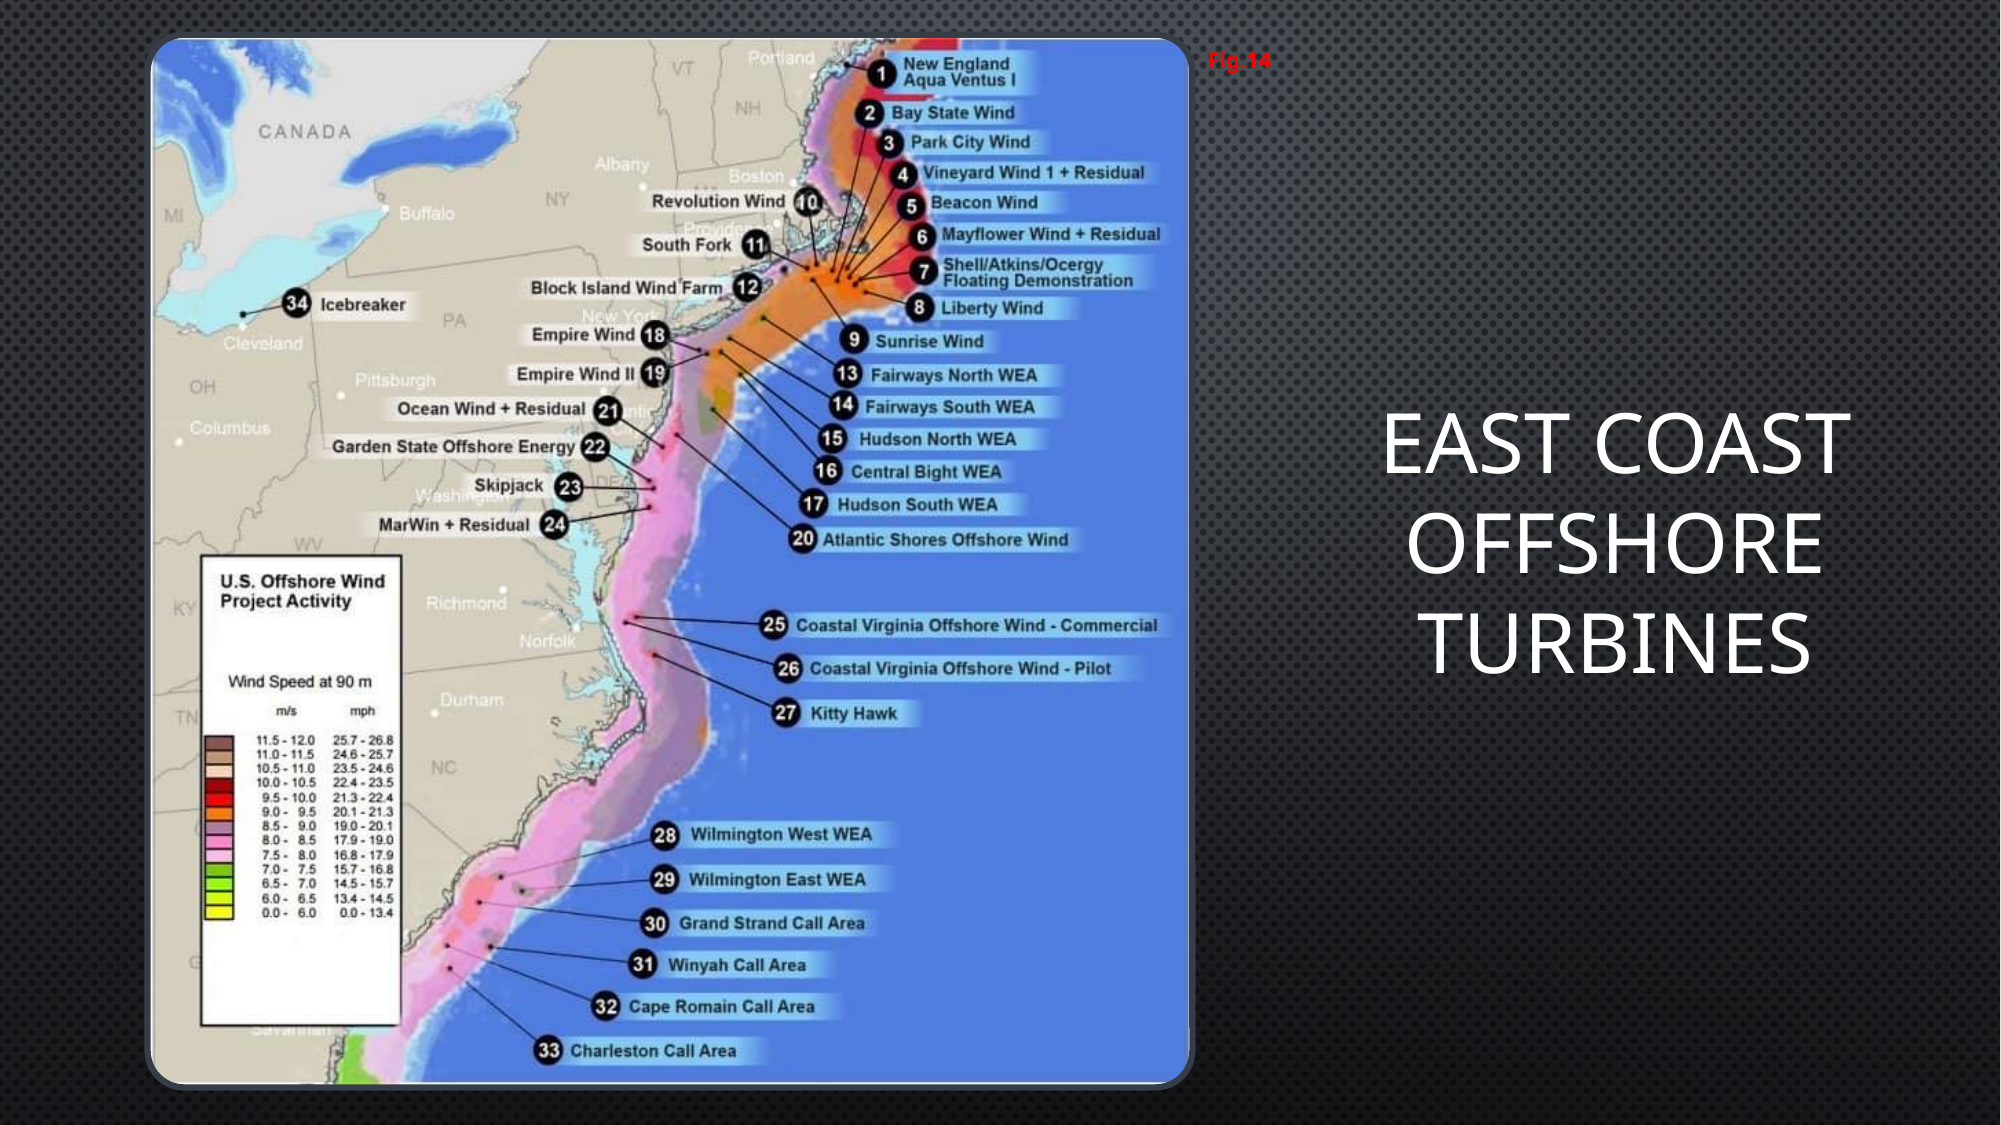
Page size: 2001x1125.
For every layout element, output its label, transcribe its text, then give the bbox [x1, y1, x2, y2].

picture [0, 0, 2001, 1125]
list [147, 34, 1193, 1088]
text_box Fig.14 [1193, 34, 1296, 95]
title EAST COAST OFFSHORE TURBINES [1339, 99, 1892, 698]
